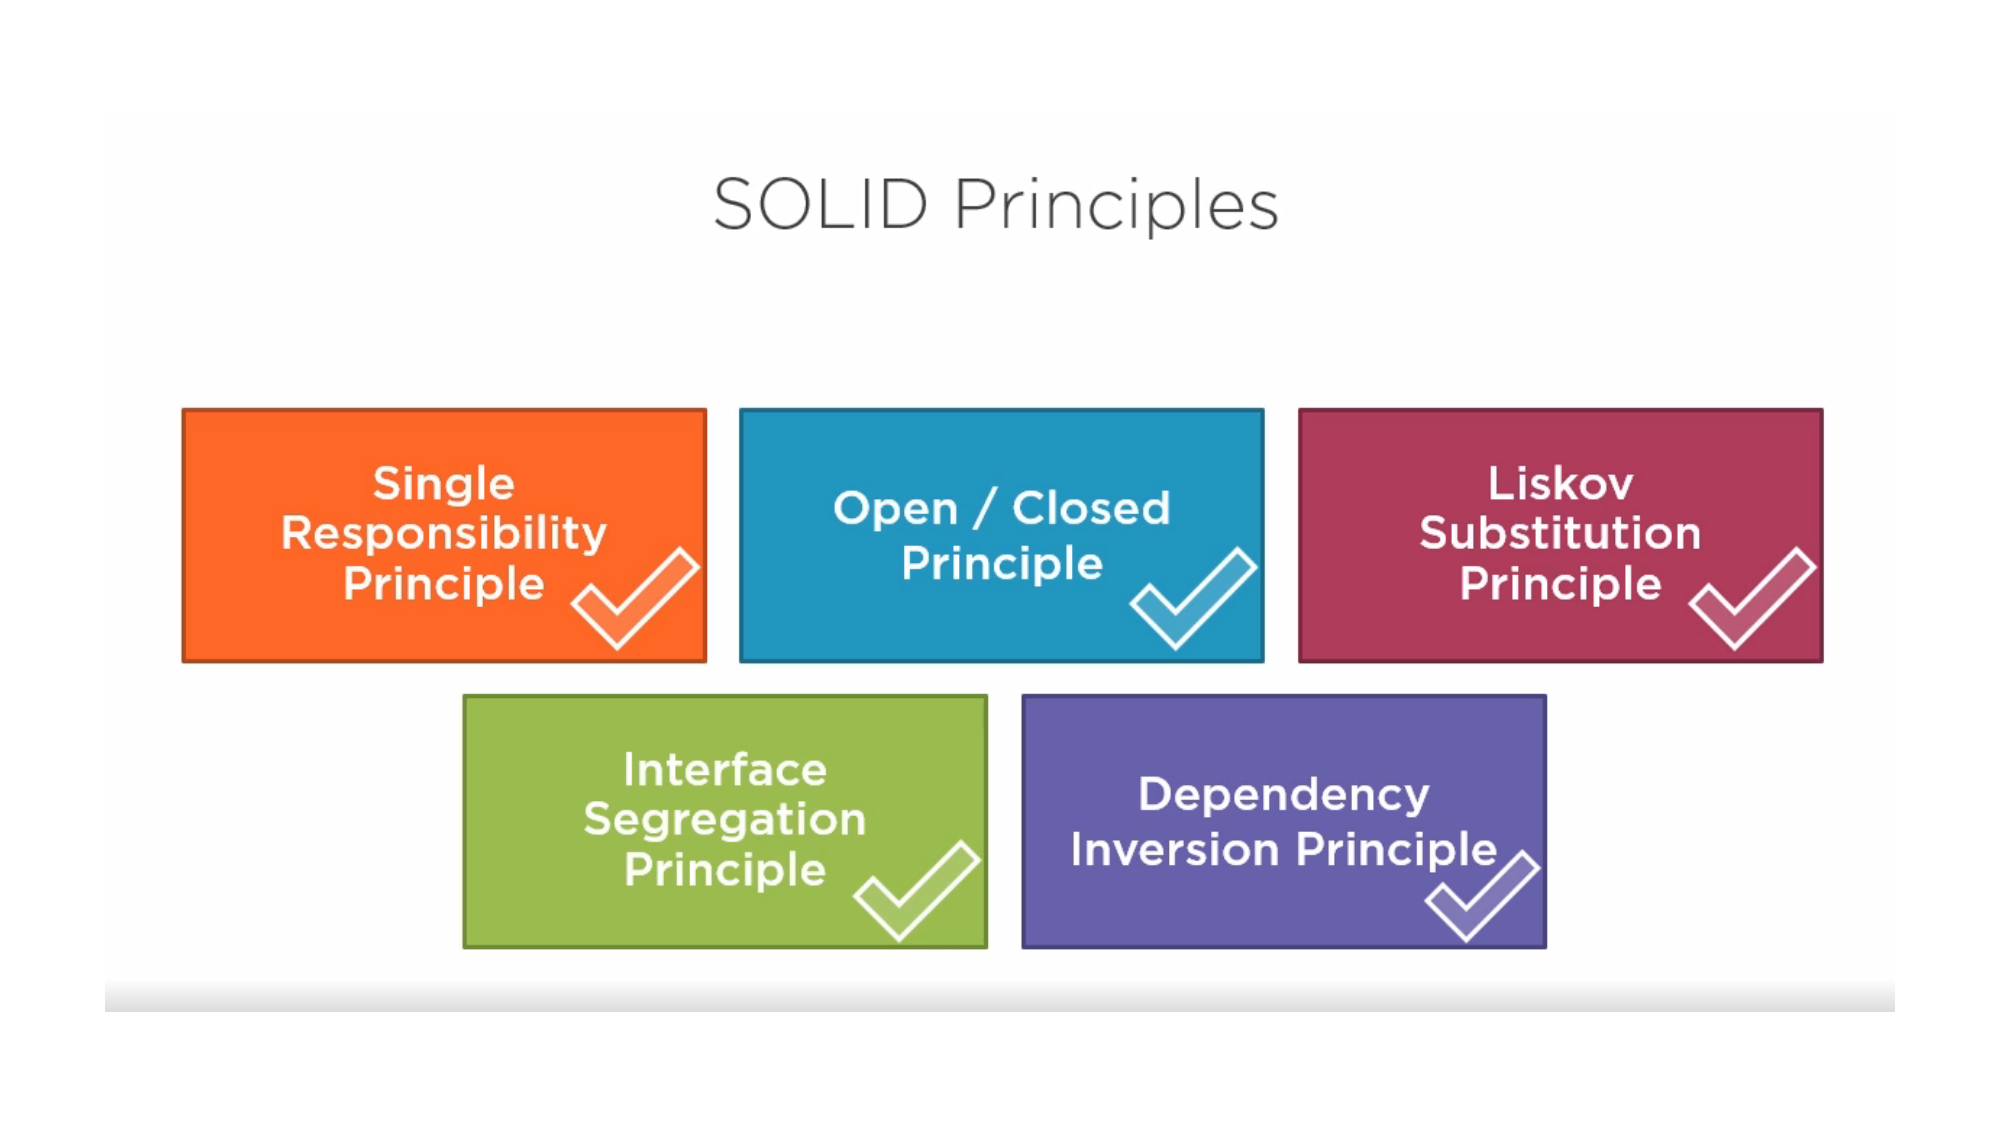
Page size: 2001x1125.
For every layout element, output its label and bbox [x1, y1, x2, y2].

list [105, 112, 1895, 1012]
